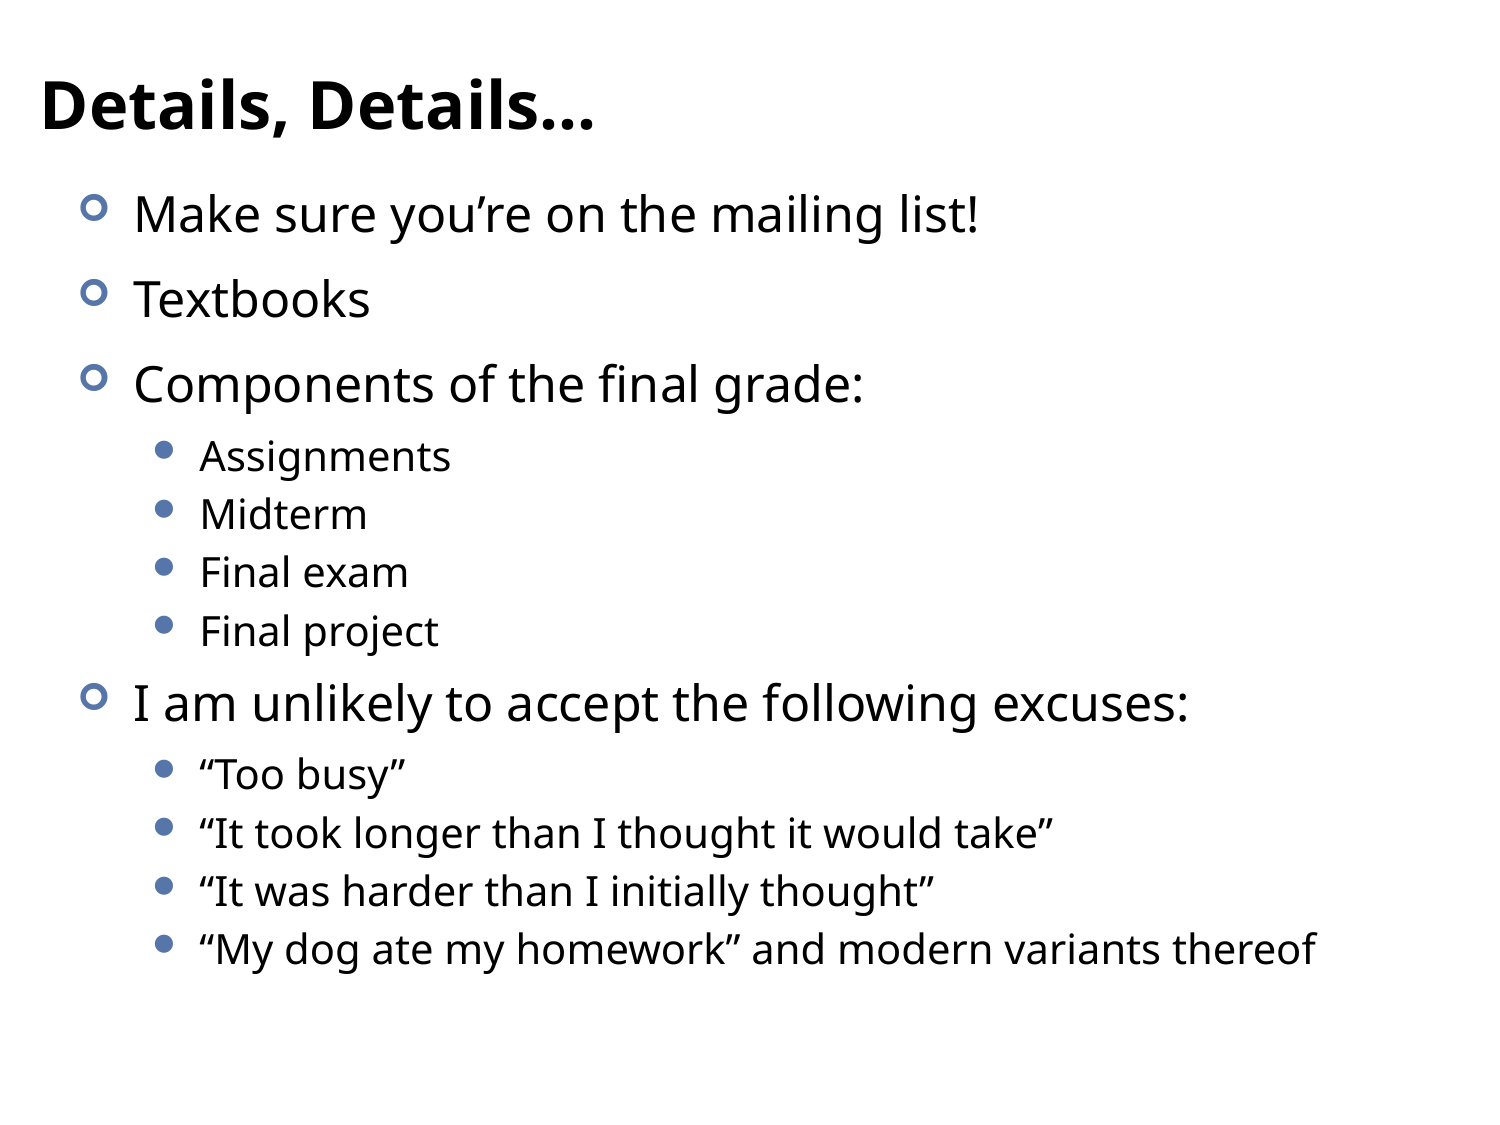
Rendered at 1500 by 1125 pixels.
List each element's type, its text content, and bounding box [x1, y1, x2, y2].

title Details, Details… [24, 18, 1451, 188]
list Make sure you’re on the mailing list! Textbooks Components of the final grade: Assignments Midterm Final exam Final project I am unlikely to accept the following excuses: “Too busy” “It took longer than I thought it would take” “It was harder than I initially thought” “My dog ate my homework” and modern variants thereof [62, 174, 1451, 1013]
